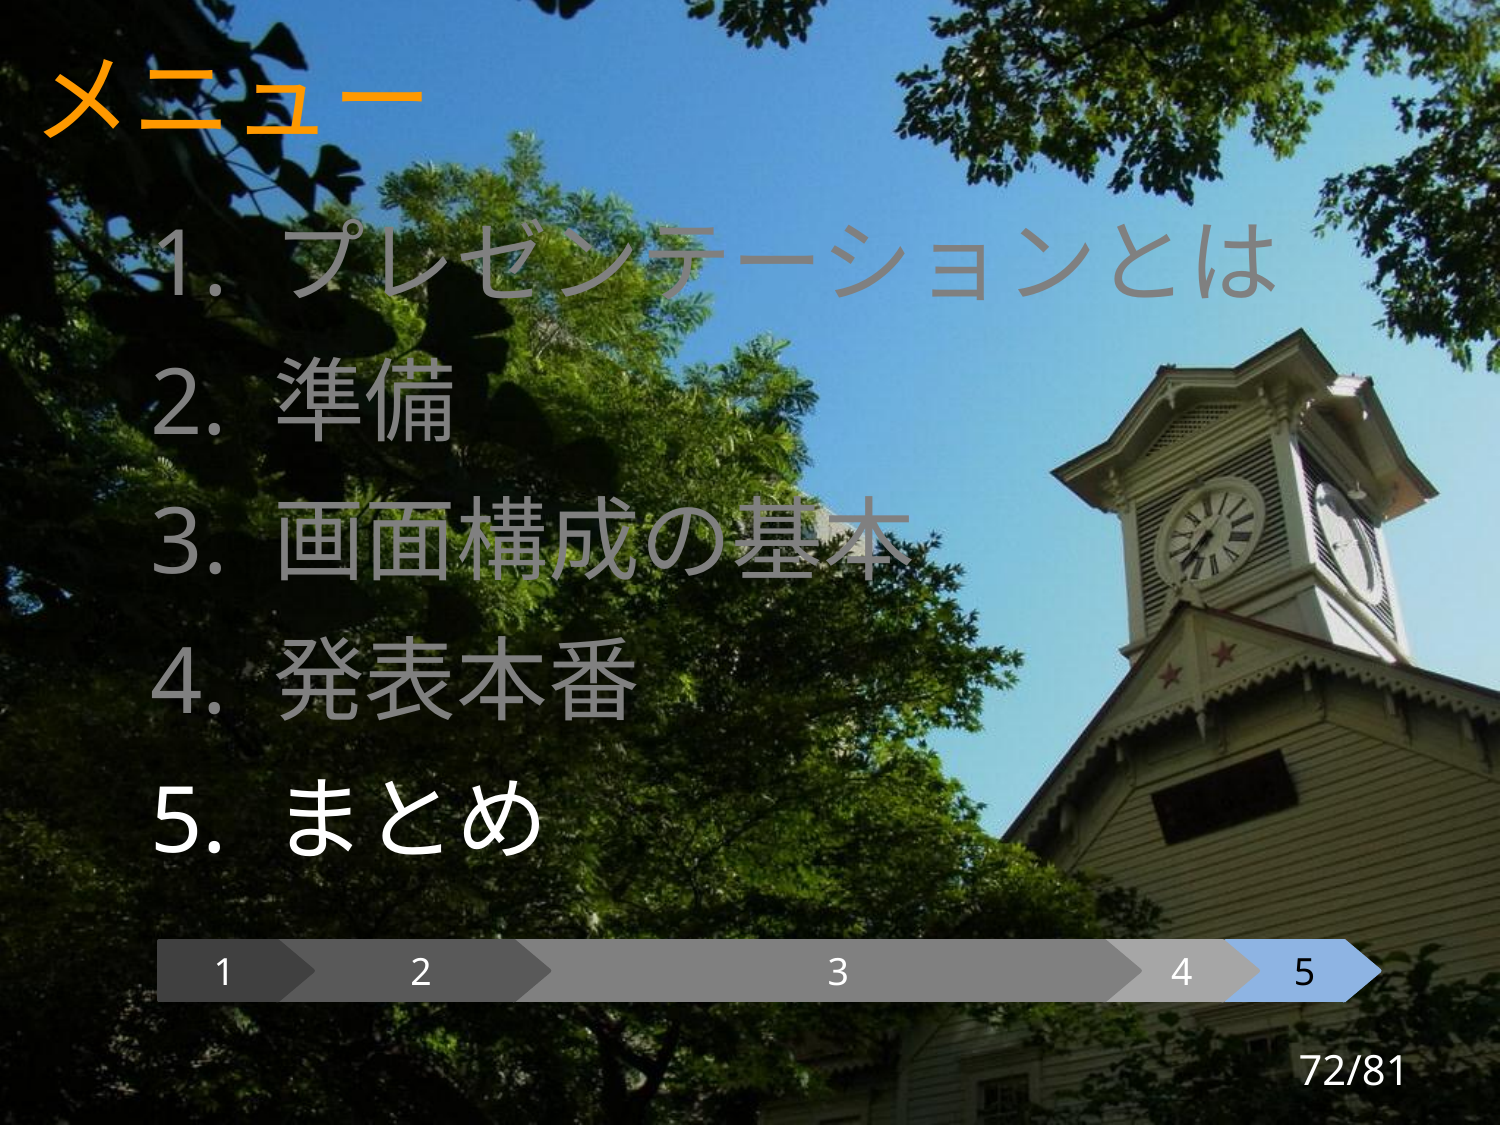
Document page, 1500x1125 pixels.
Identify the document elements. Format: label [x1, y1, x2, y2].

text_box [135, 195, 1483, 880]
text_box [159, 940, 1380, 1002]
picture [0, 0, 1500, 1125]
